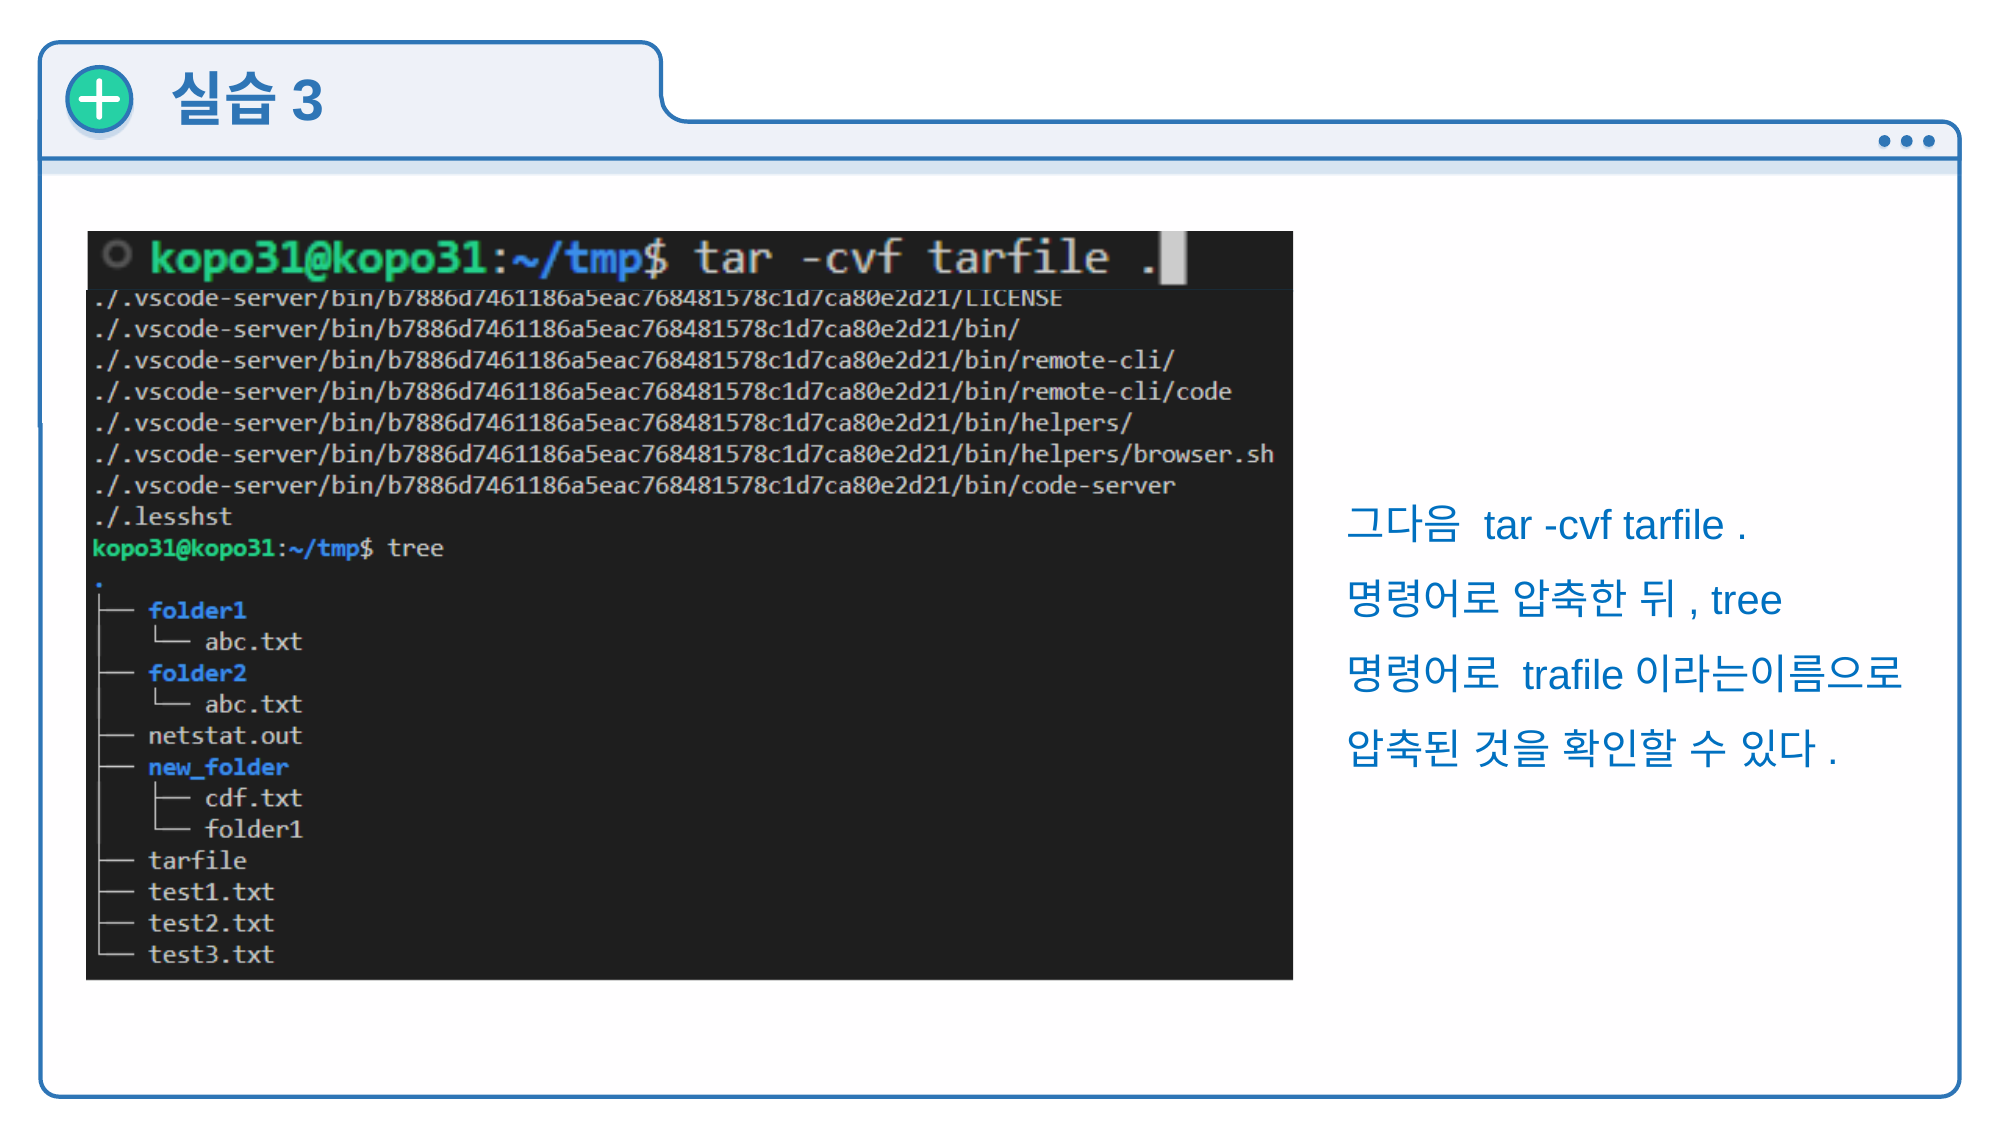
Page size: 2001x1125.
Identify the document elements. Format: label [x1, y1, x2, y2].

text_box [67, 67, 132, 131]
text_box [39, 42, 1960, 1097]
text_box [78, 230, 1293, 988]
